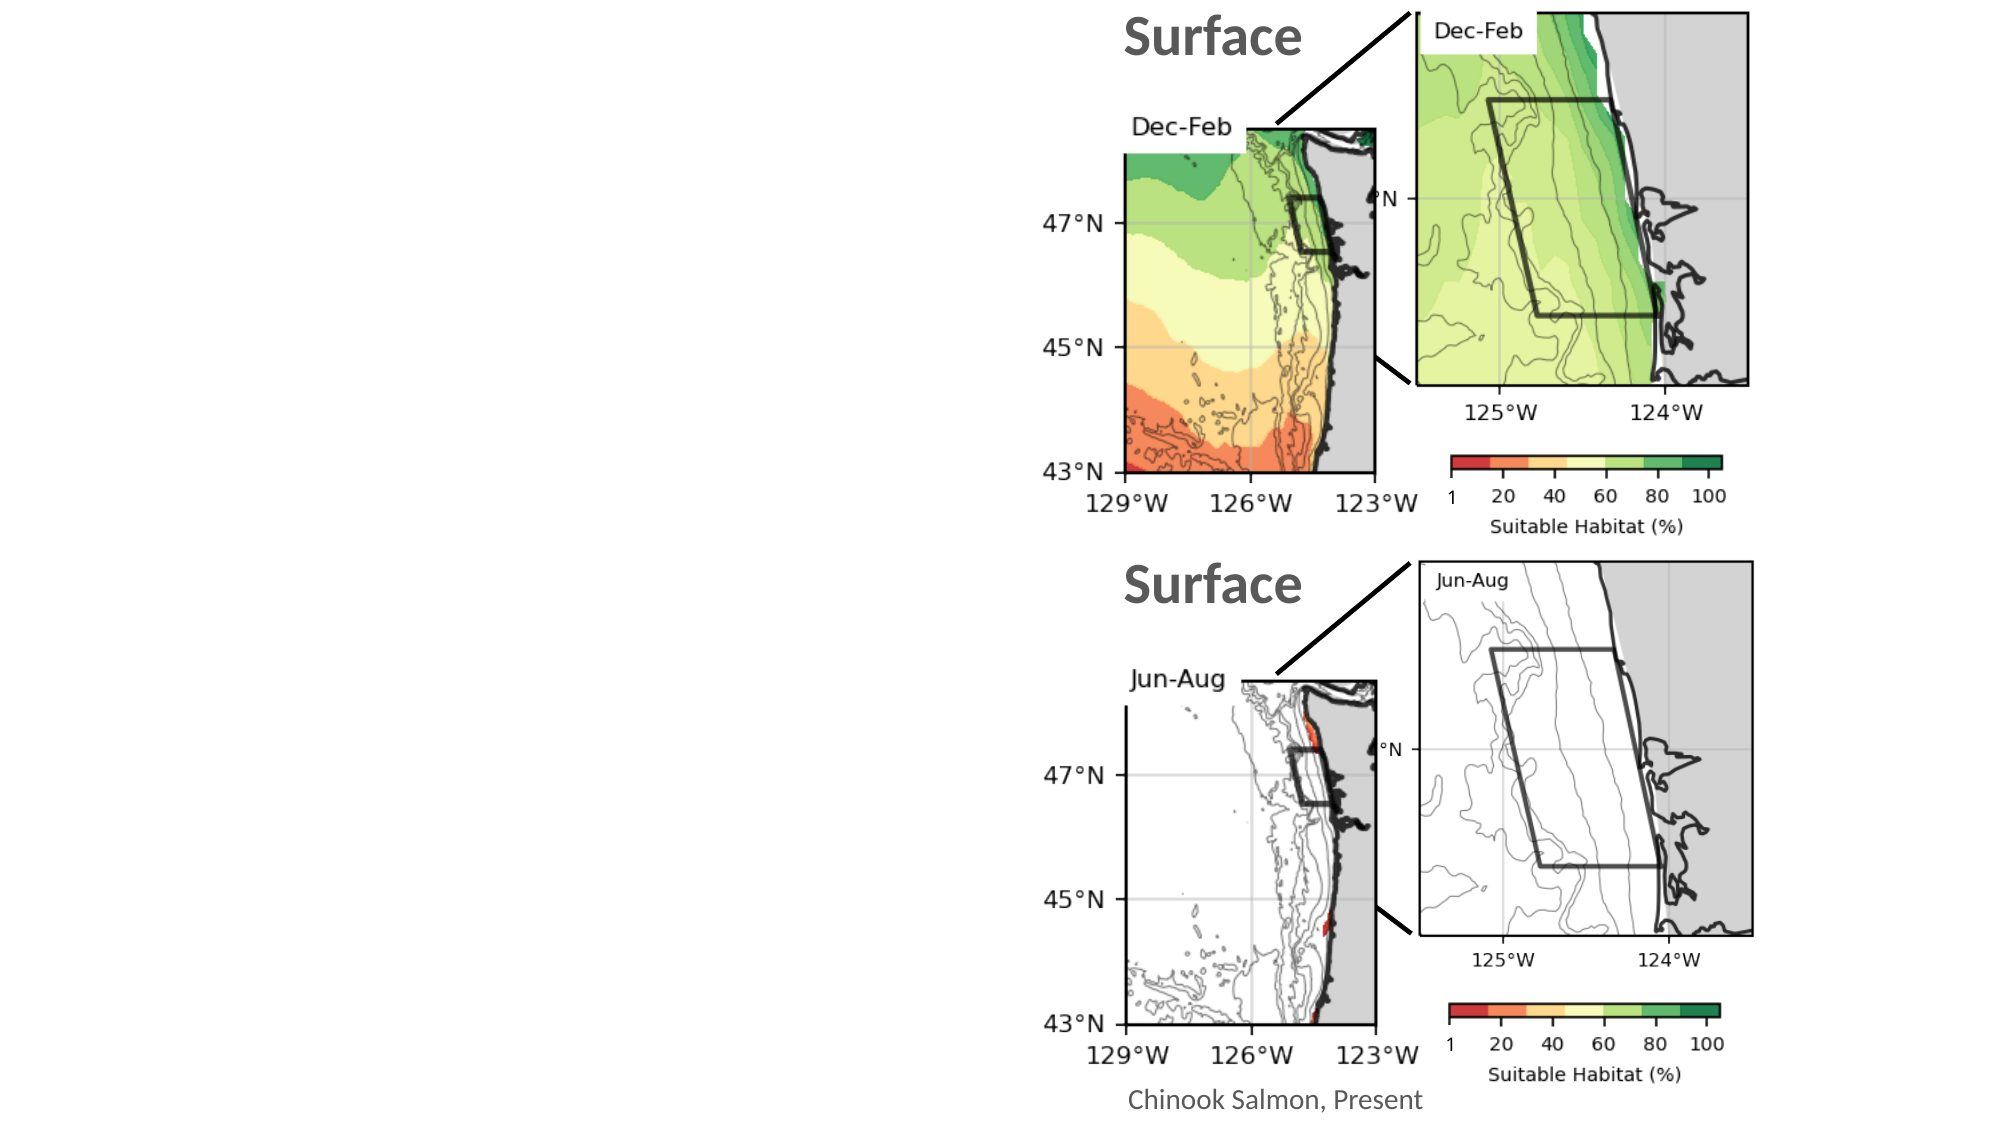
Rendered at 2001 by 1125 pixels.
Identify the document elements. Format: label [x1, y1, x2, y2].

text_box [1018, 0, 1827, 1124]
